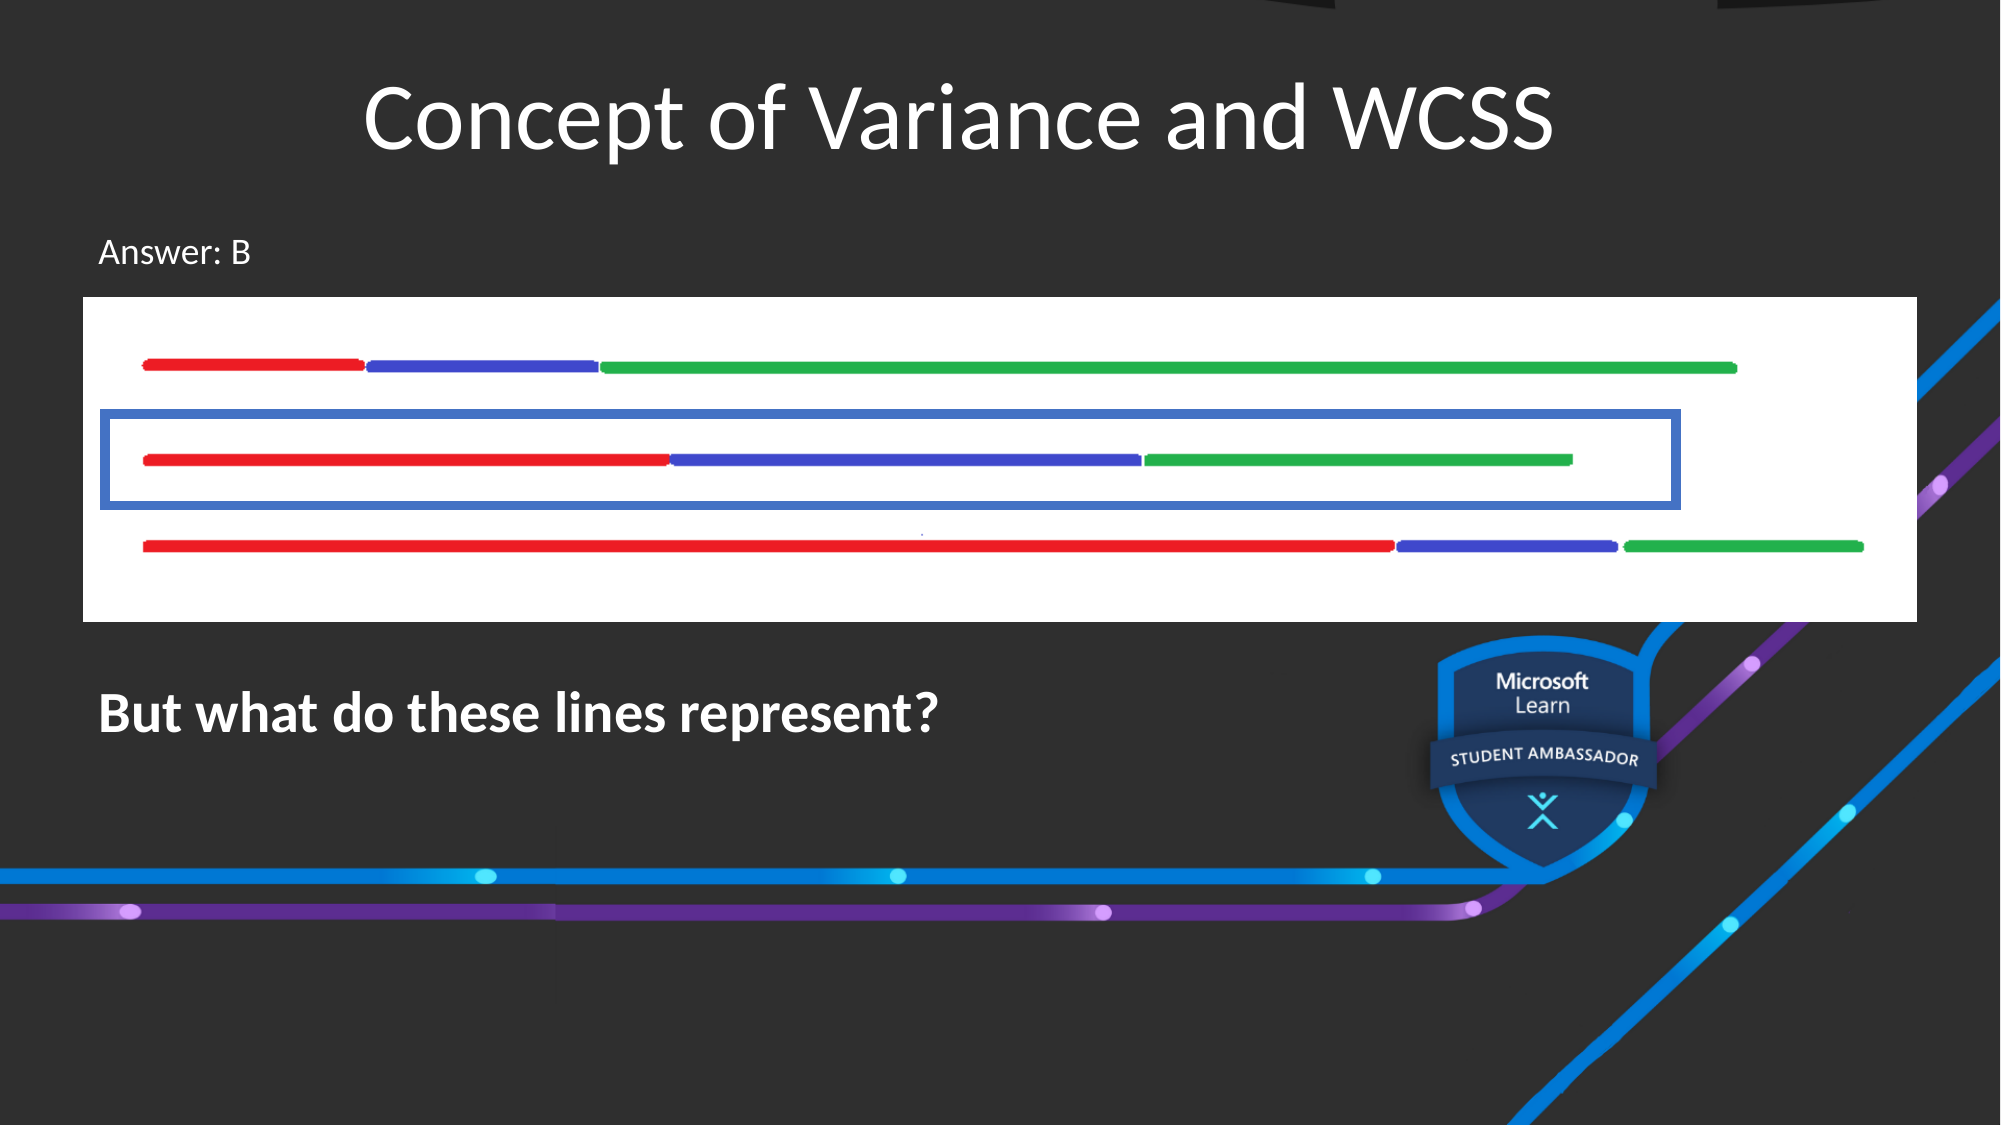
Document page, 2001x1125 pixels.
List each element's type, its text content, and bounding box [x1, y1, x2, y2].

text_box Concept of Variance and WCSS [348, 46, 1651, 177]
text_box Answer: B [83, 220, 385, 280]
picture [0, 0, 2001, 1125]
text_box But what do these lines represent? [83, 666, 1395, 752]
